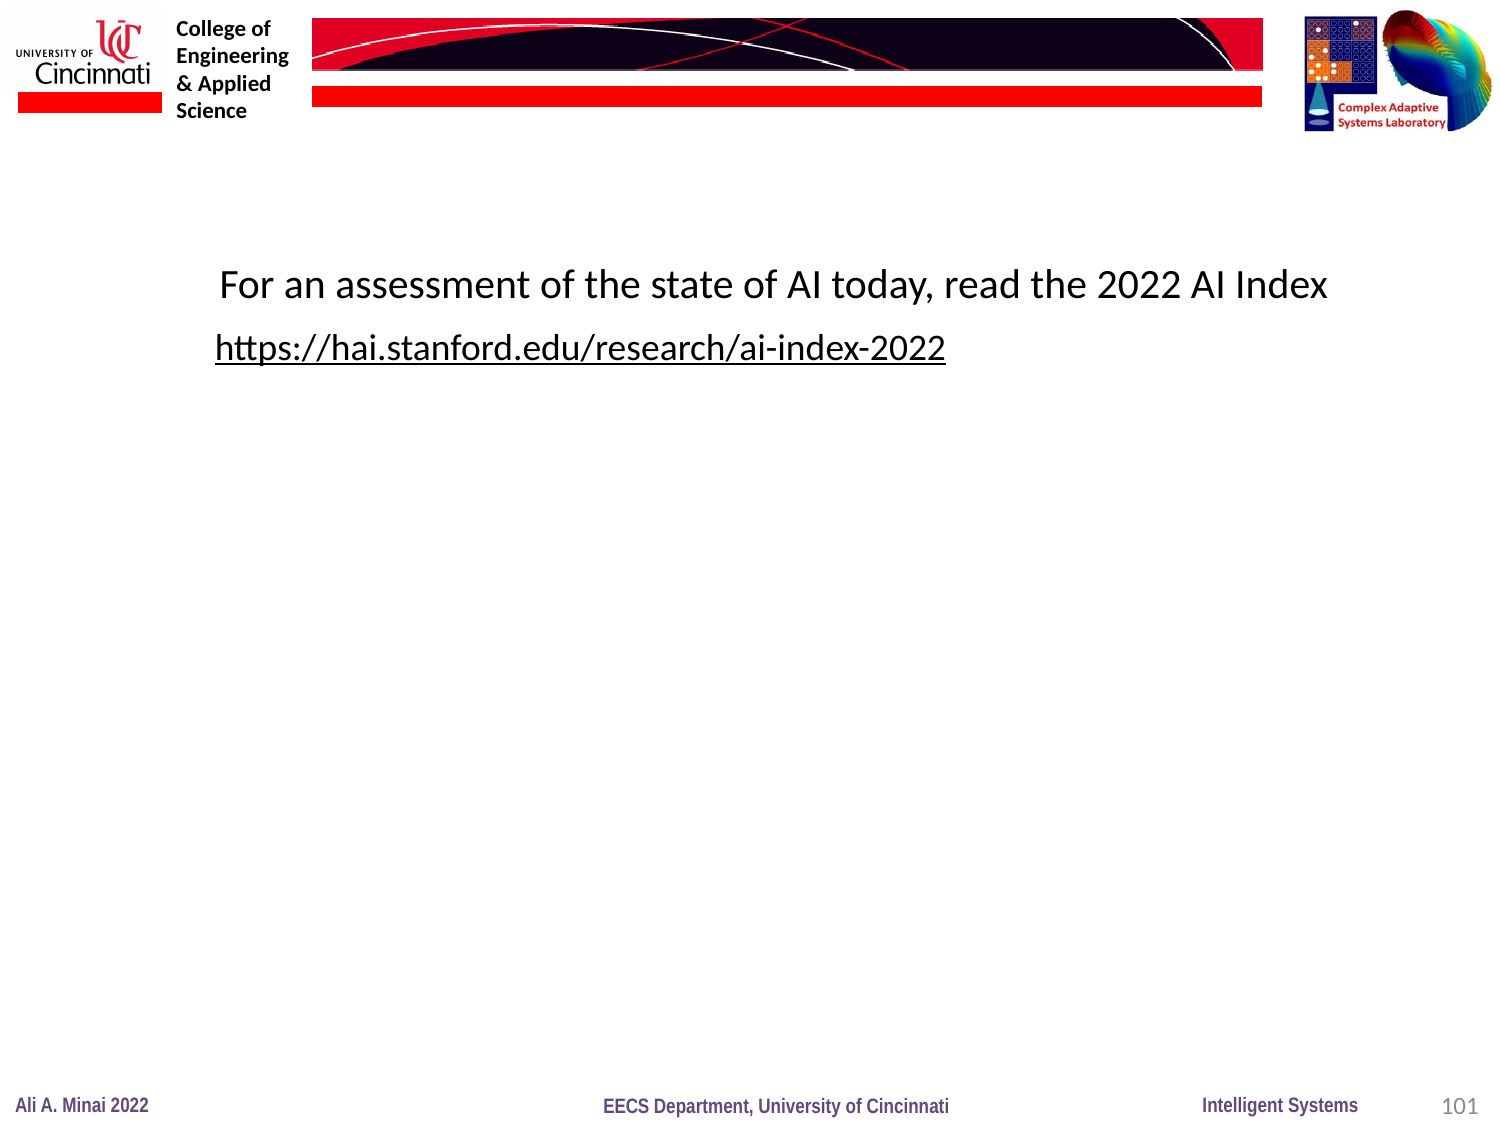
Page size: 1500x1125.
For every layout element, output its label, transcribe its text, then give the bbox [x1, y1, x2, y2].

picture [312, 18, 1263, 71]
picture [6, 5, 163, 99]
picture [1299, 4, 1498, 138]
text_box For an assessment of the state of AI today, read the 2022 AI Index [204, 249, 1344, 315]
text_box https://hai.stanford.edu/research/ai-index-2022 [200, 315, 1075, 376]
